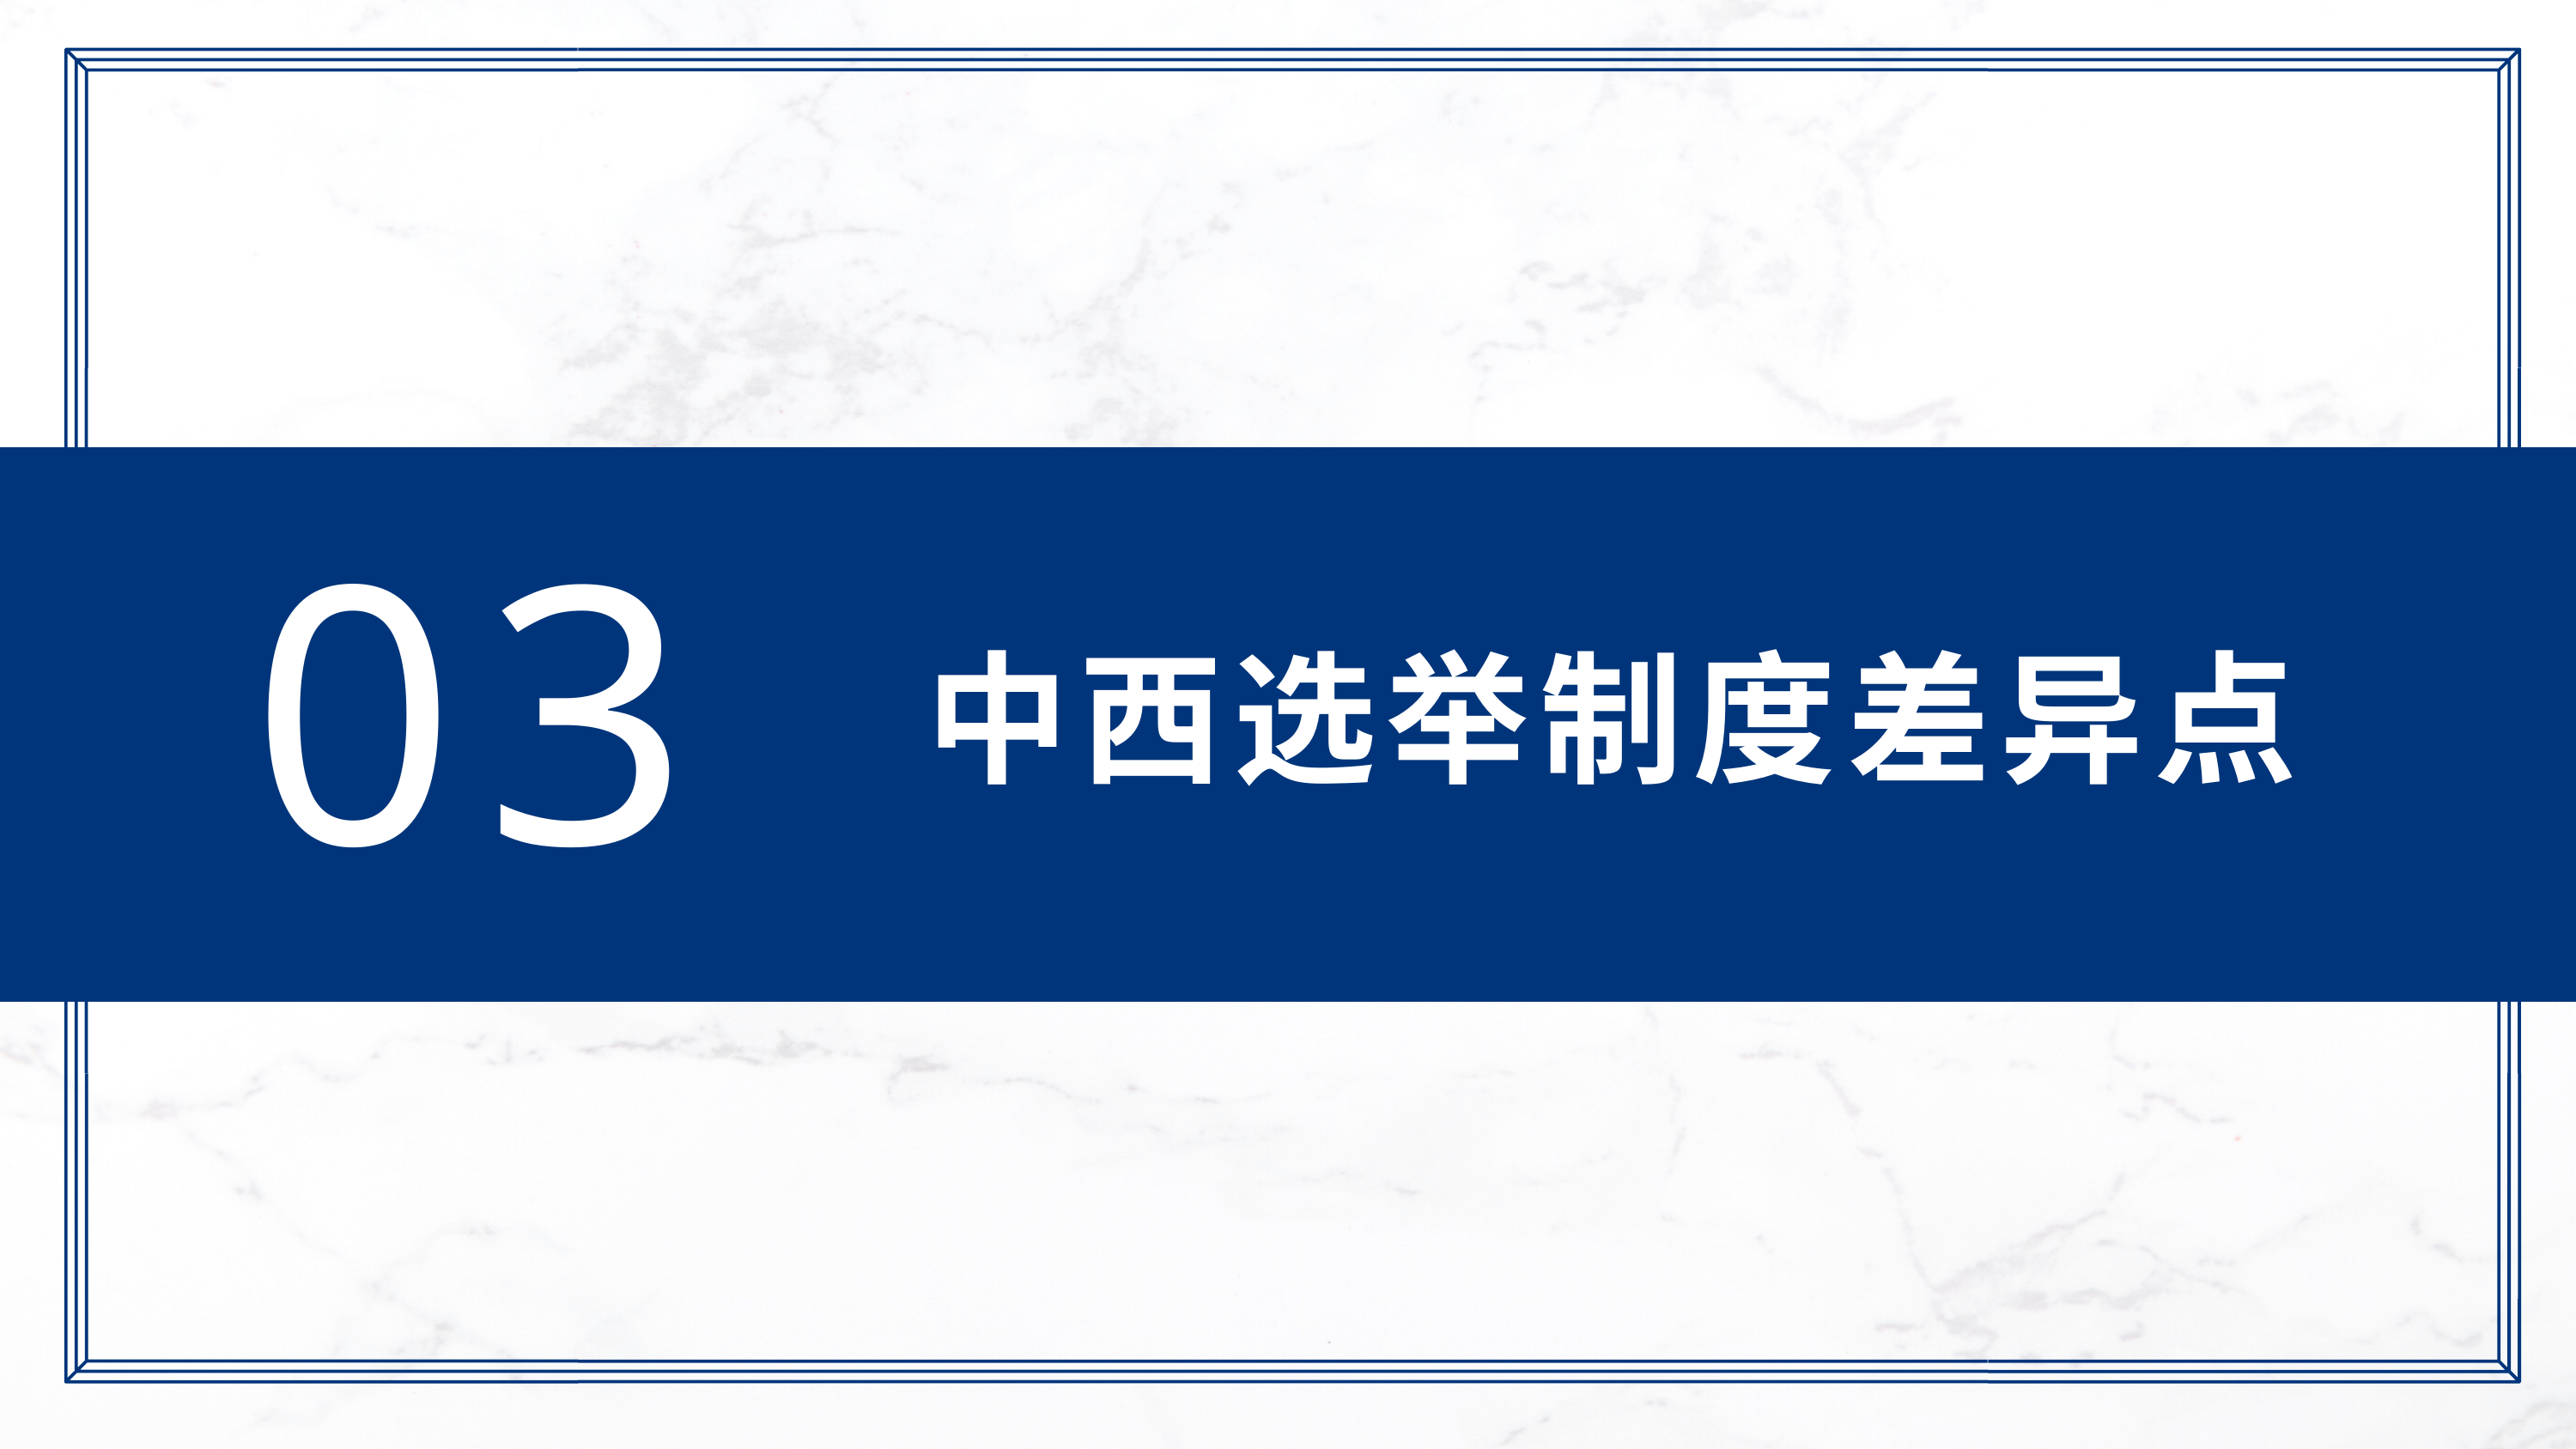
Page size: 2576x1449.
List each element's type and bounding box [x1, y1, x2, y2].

text_box [64, 1011, 2522, 1384]
picture [0, 0, 2576, 446]
picture [0, 1002, 2576, 1449]
text_box [0, 446, 2576, 1002]
text_box [64, 47, 2522, 445]
